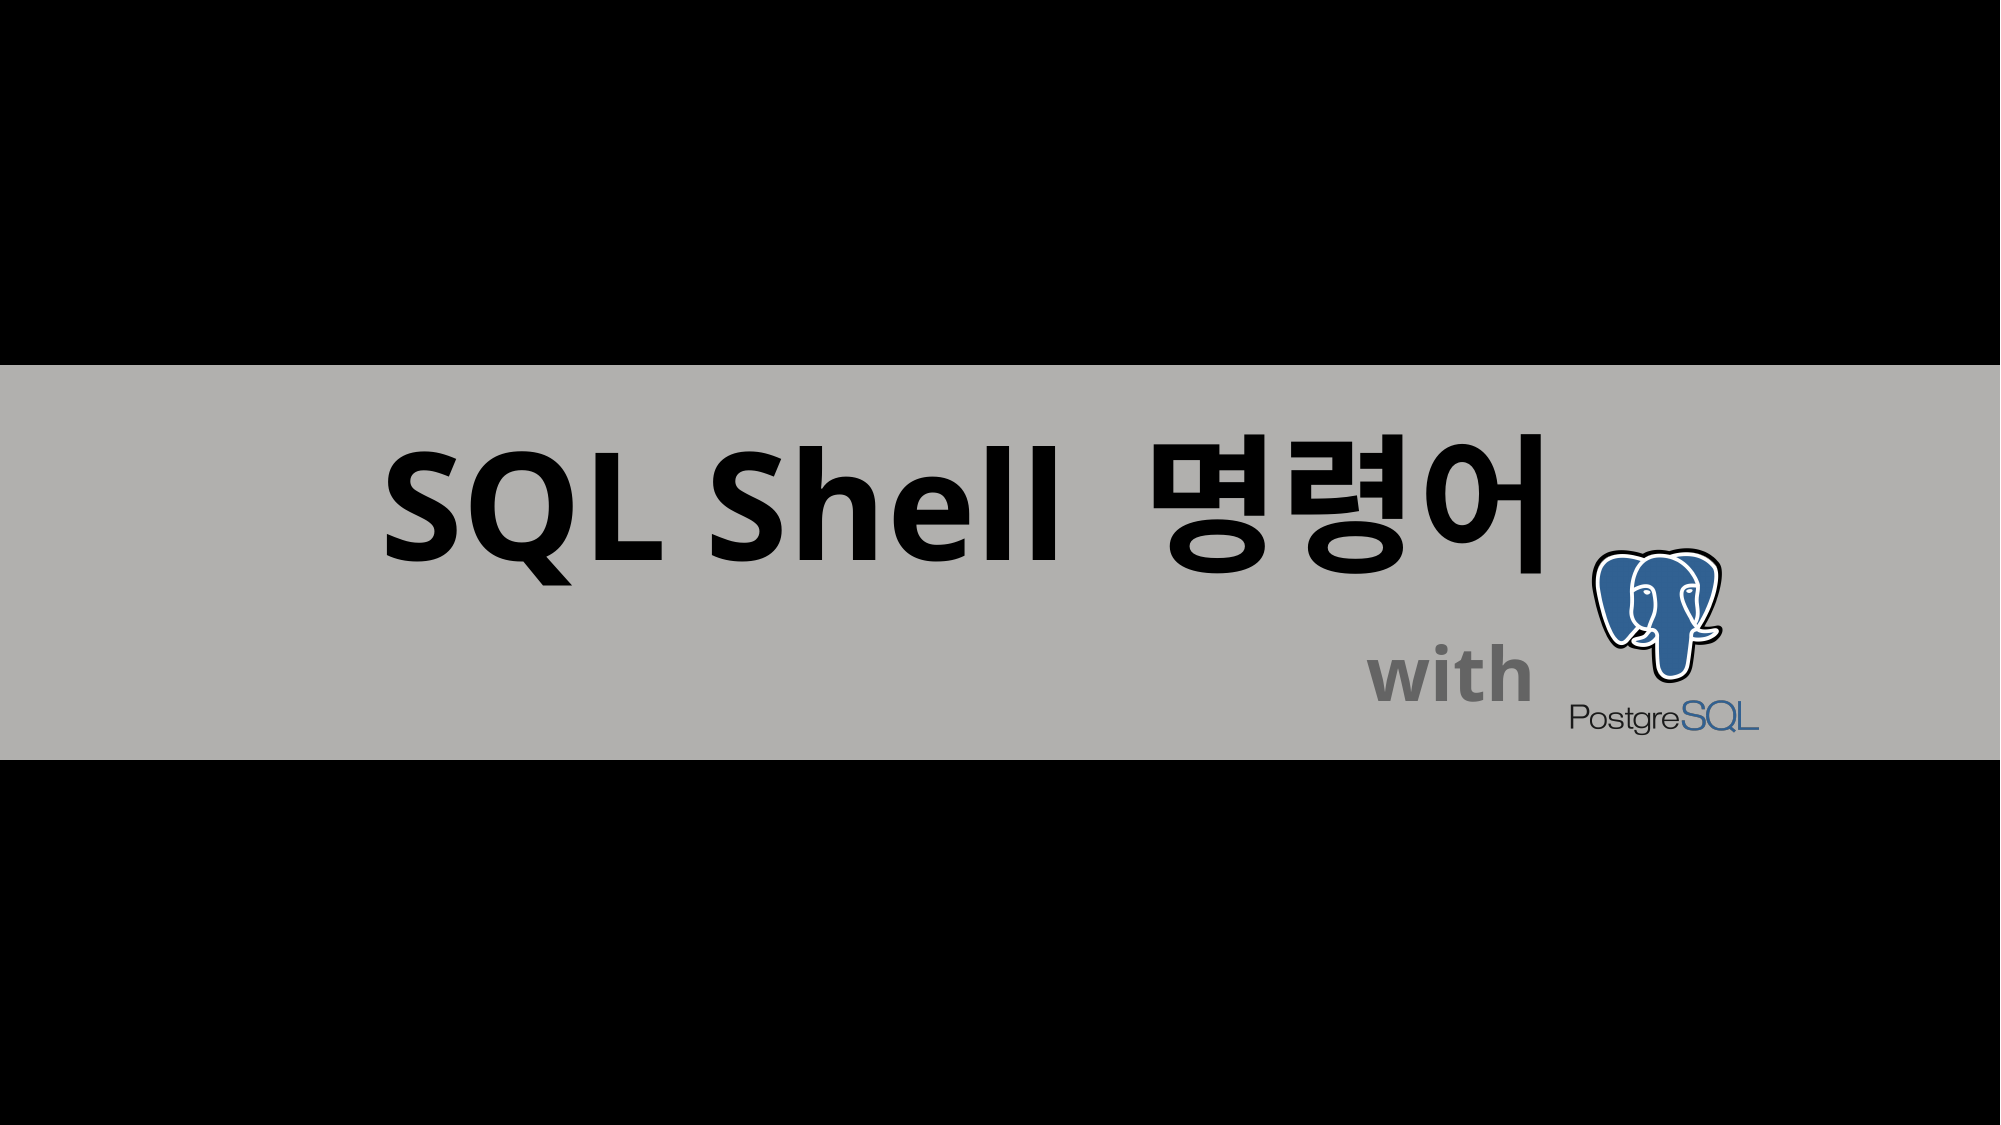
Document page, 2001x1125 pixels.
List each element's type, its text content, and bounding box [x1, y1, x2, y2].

picture [1552, 516, 1772, 760]
text_box SQL Shell 명령어 [365, 402, 1572, 598]
text_box [0, 364, 2000, 761]
text_box with [1351, 618, 1552, 724]
